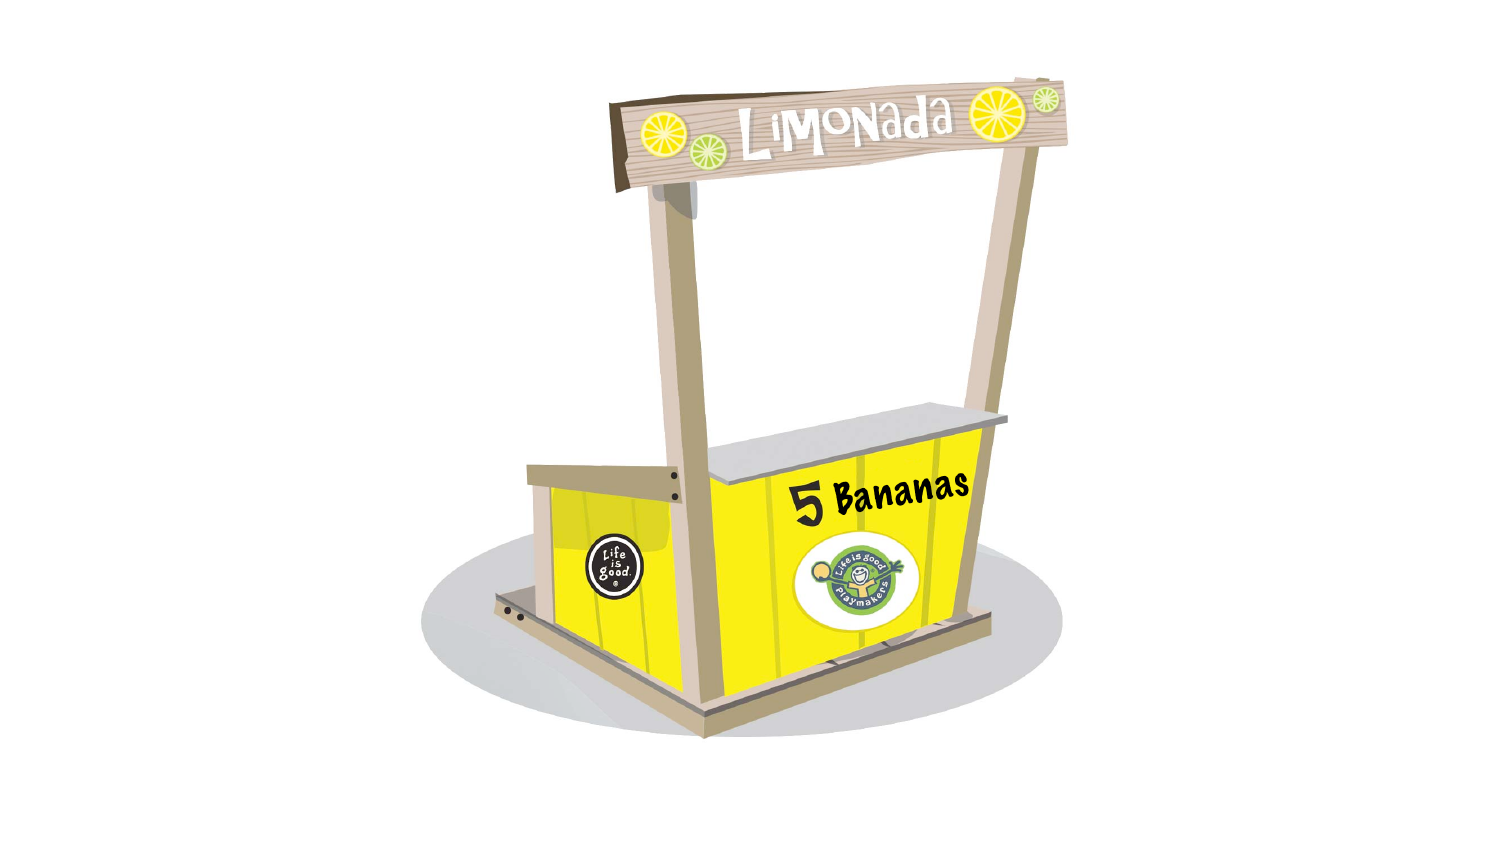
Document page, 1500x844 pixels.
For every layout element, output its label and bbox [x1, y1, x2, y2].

picture [327, 0, 1173, 844]
